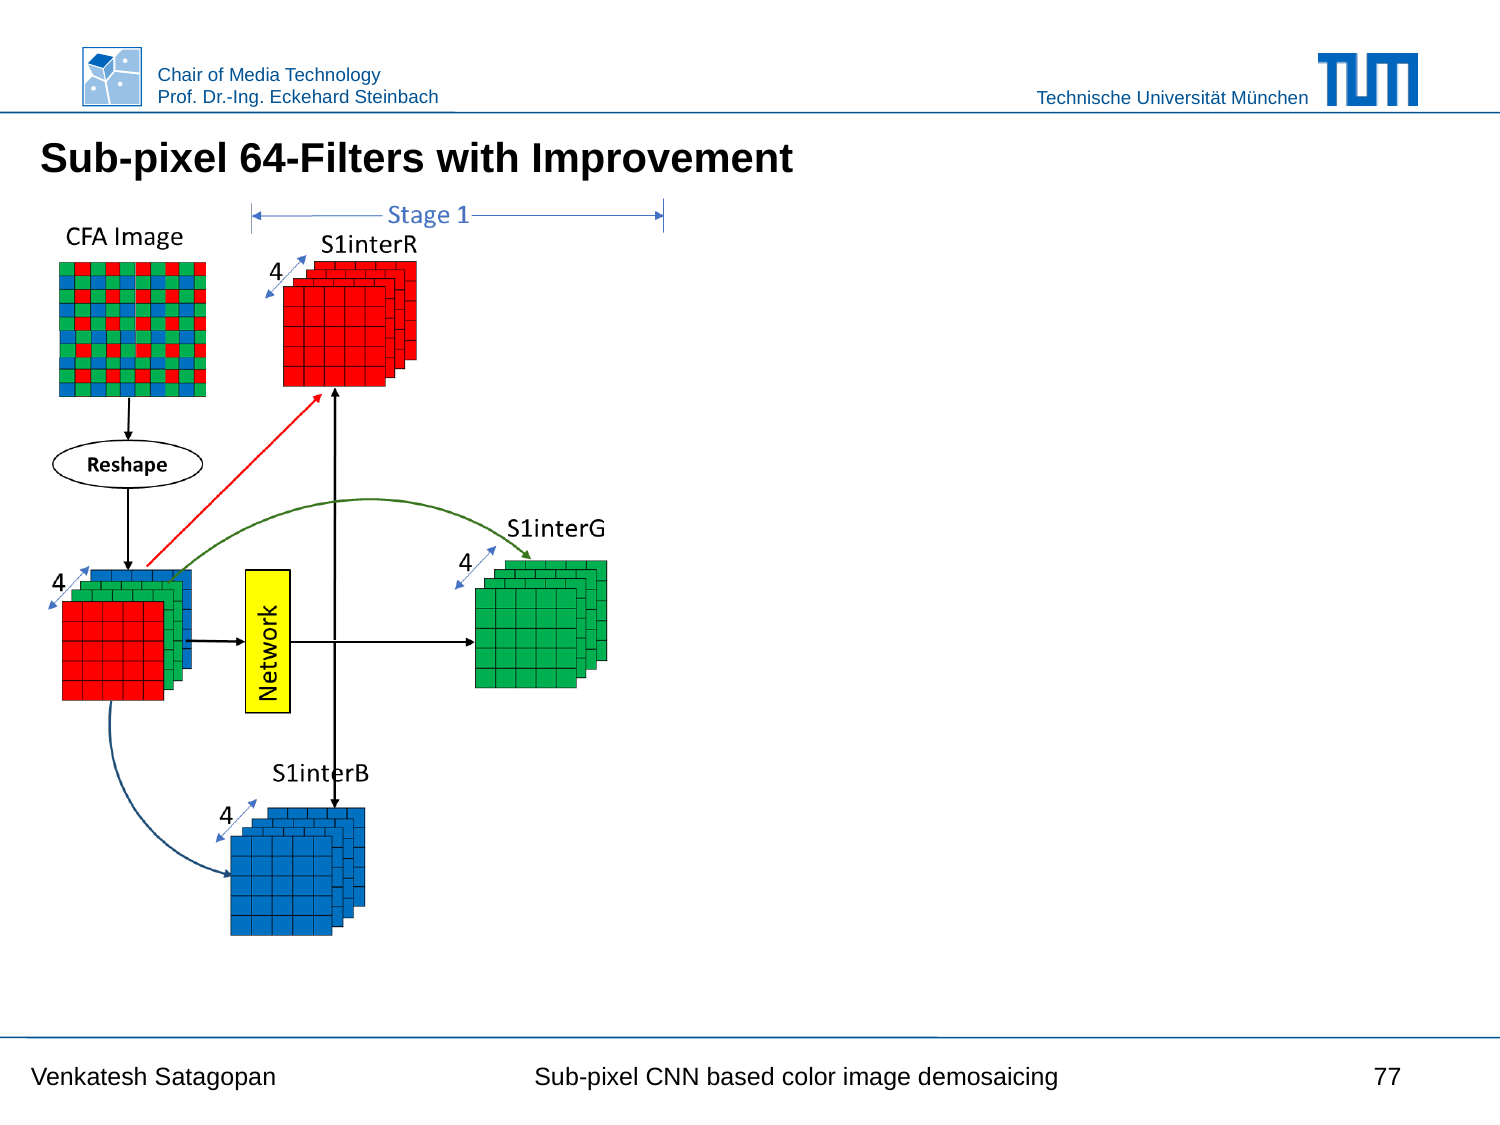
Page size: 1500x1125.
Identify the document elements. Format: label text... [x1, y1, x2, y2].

text_box Sub-pixel 64-Filters with Improvement [25, 123, 1037, 189]
picture [34, 188, 674, 937]
picture [1318, 53, 1418, 106]
slide_number 77 [1219, 1049, 1417, 1101]
footer Venkatesh Satagopan Sub-pixel CNN based color image demosaicing [15, 1049, 1190, 1101]
